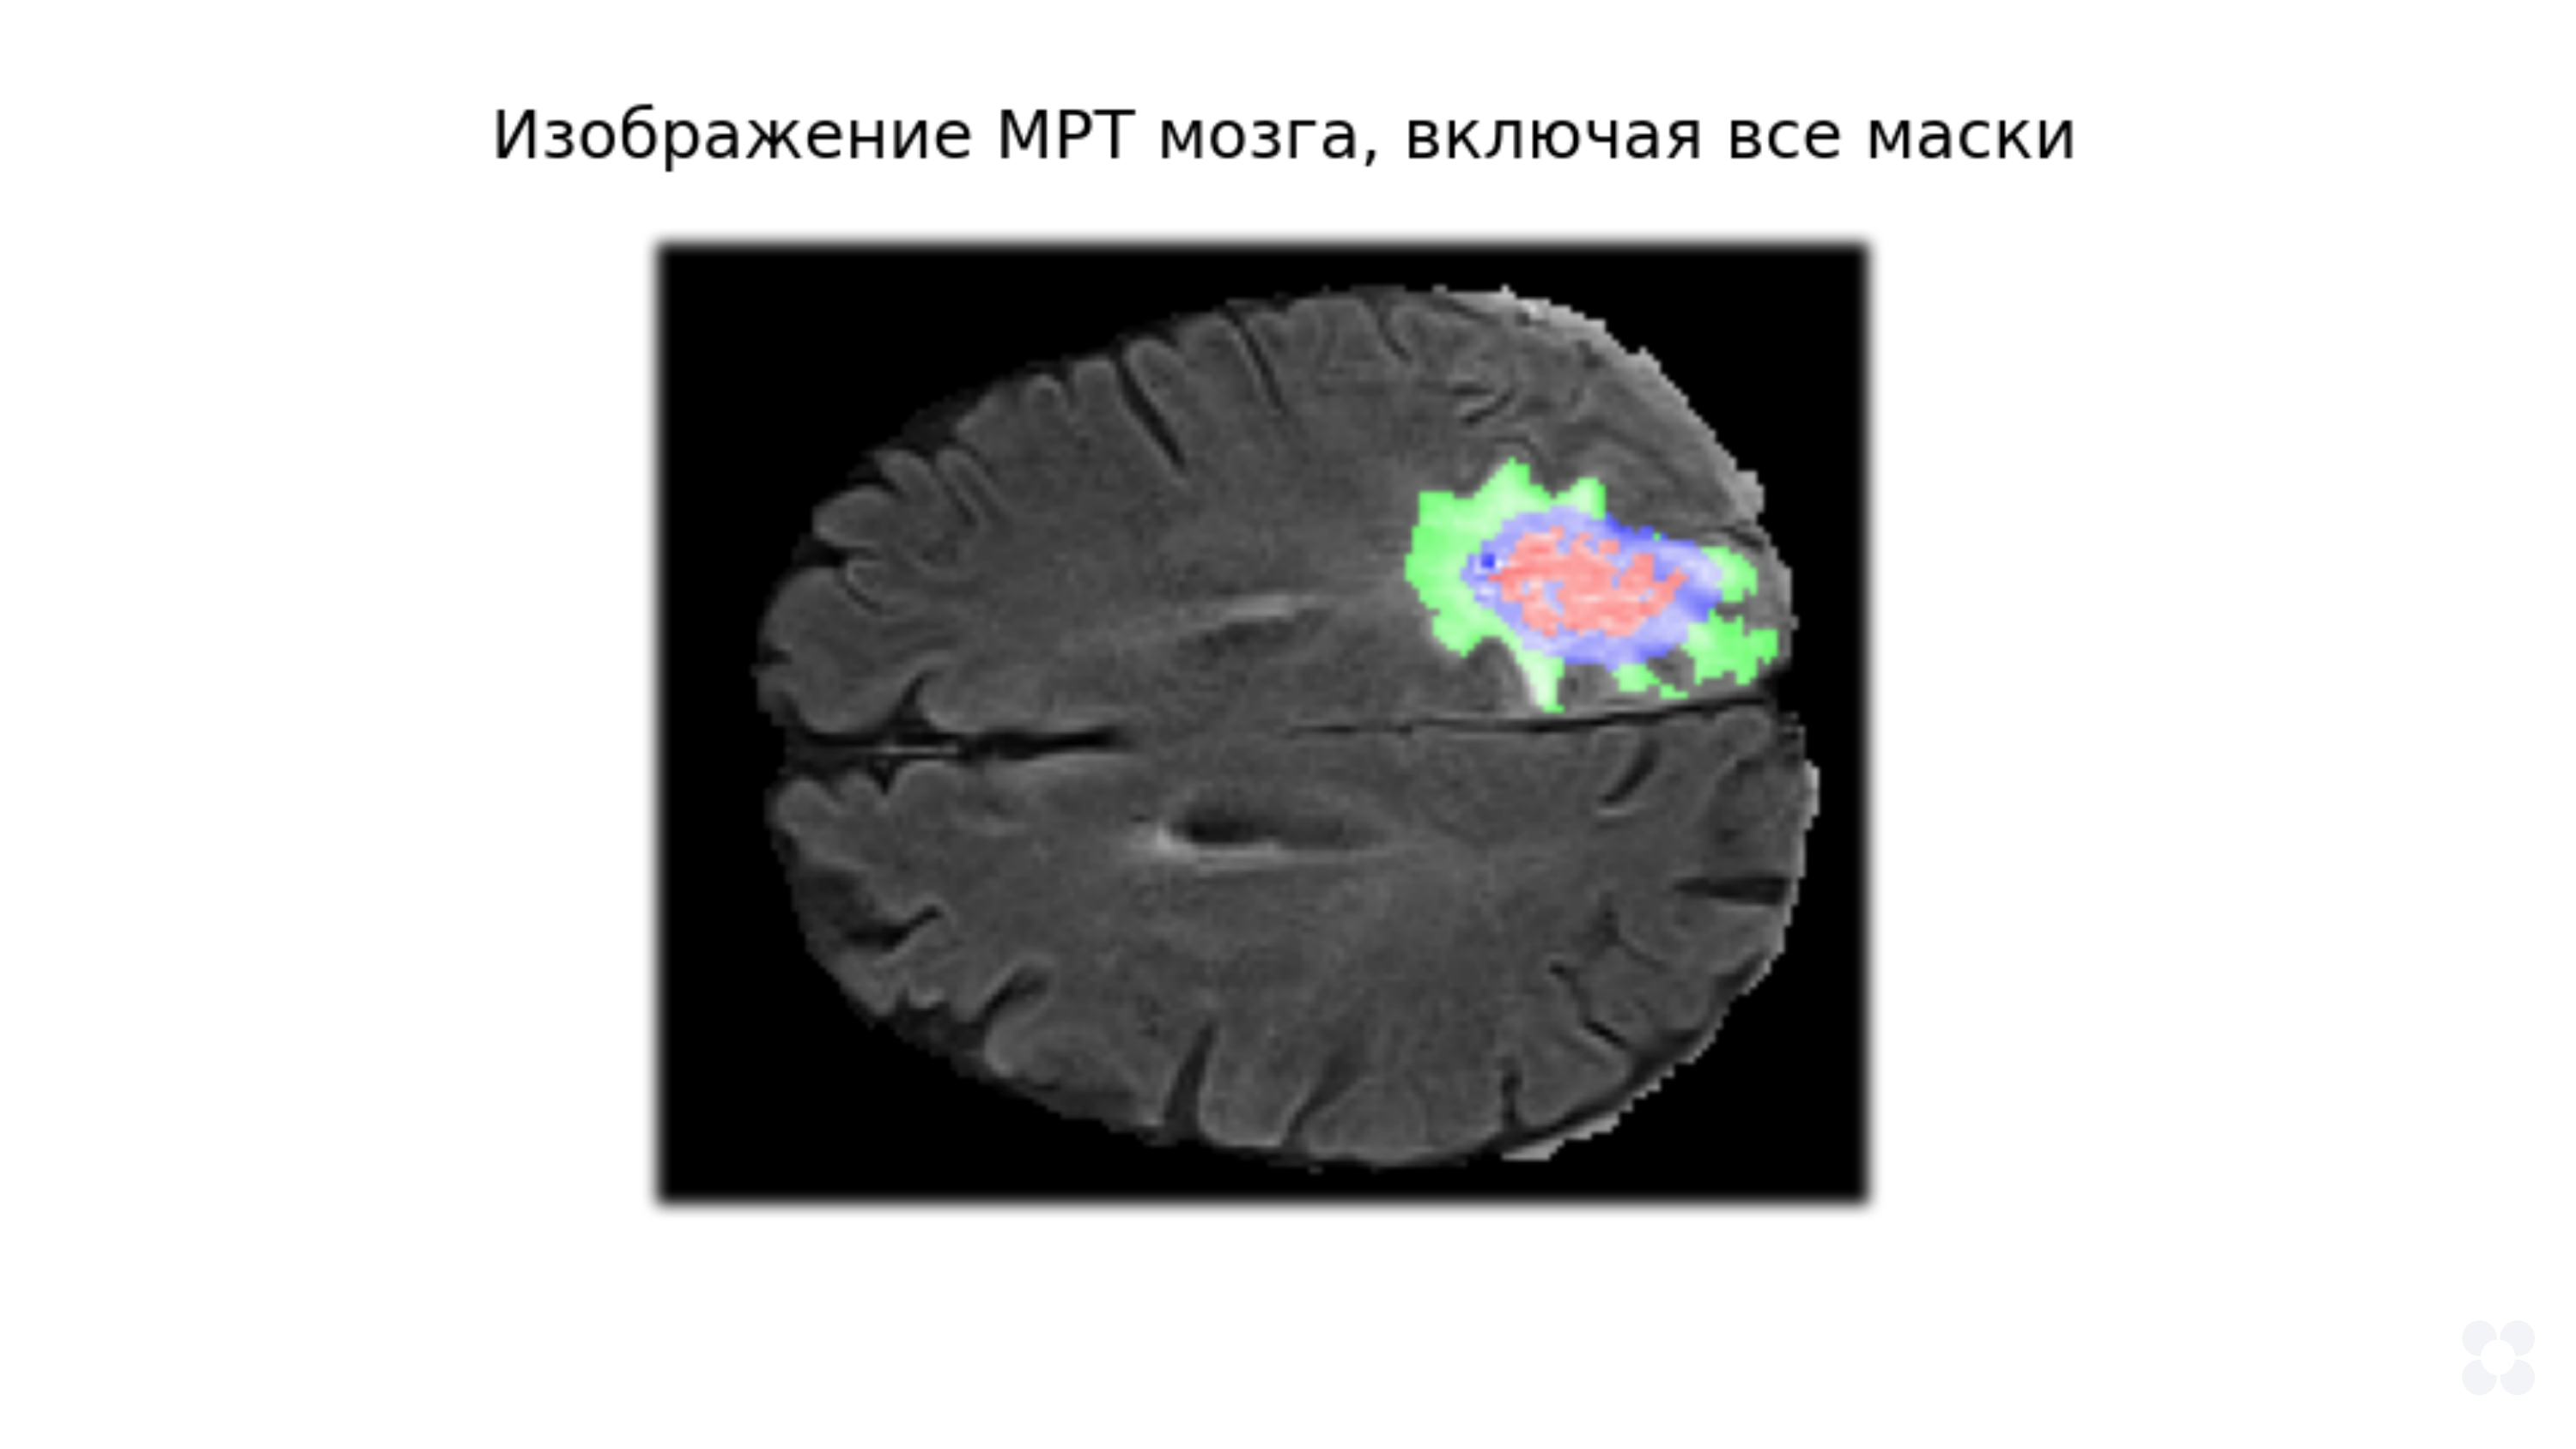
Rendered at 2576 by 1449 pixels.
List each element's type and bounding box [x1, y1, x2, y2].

picture [471, 94, 2105, 192]
picture [641, 227, 1885, 1222]
